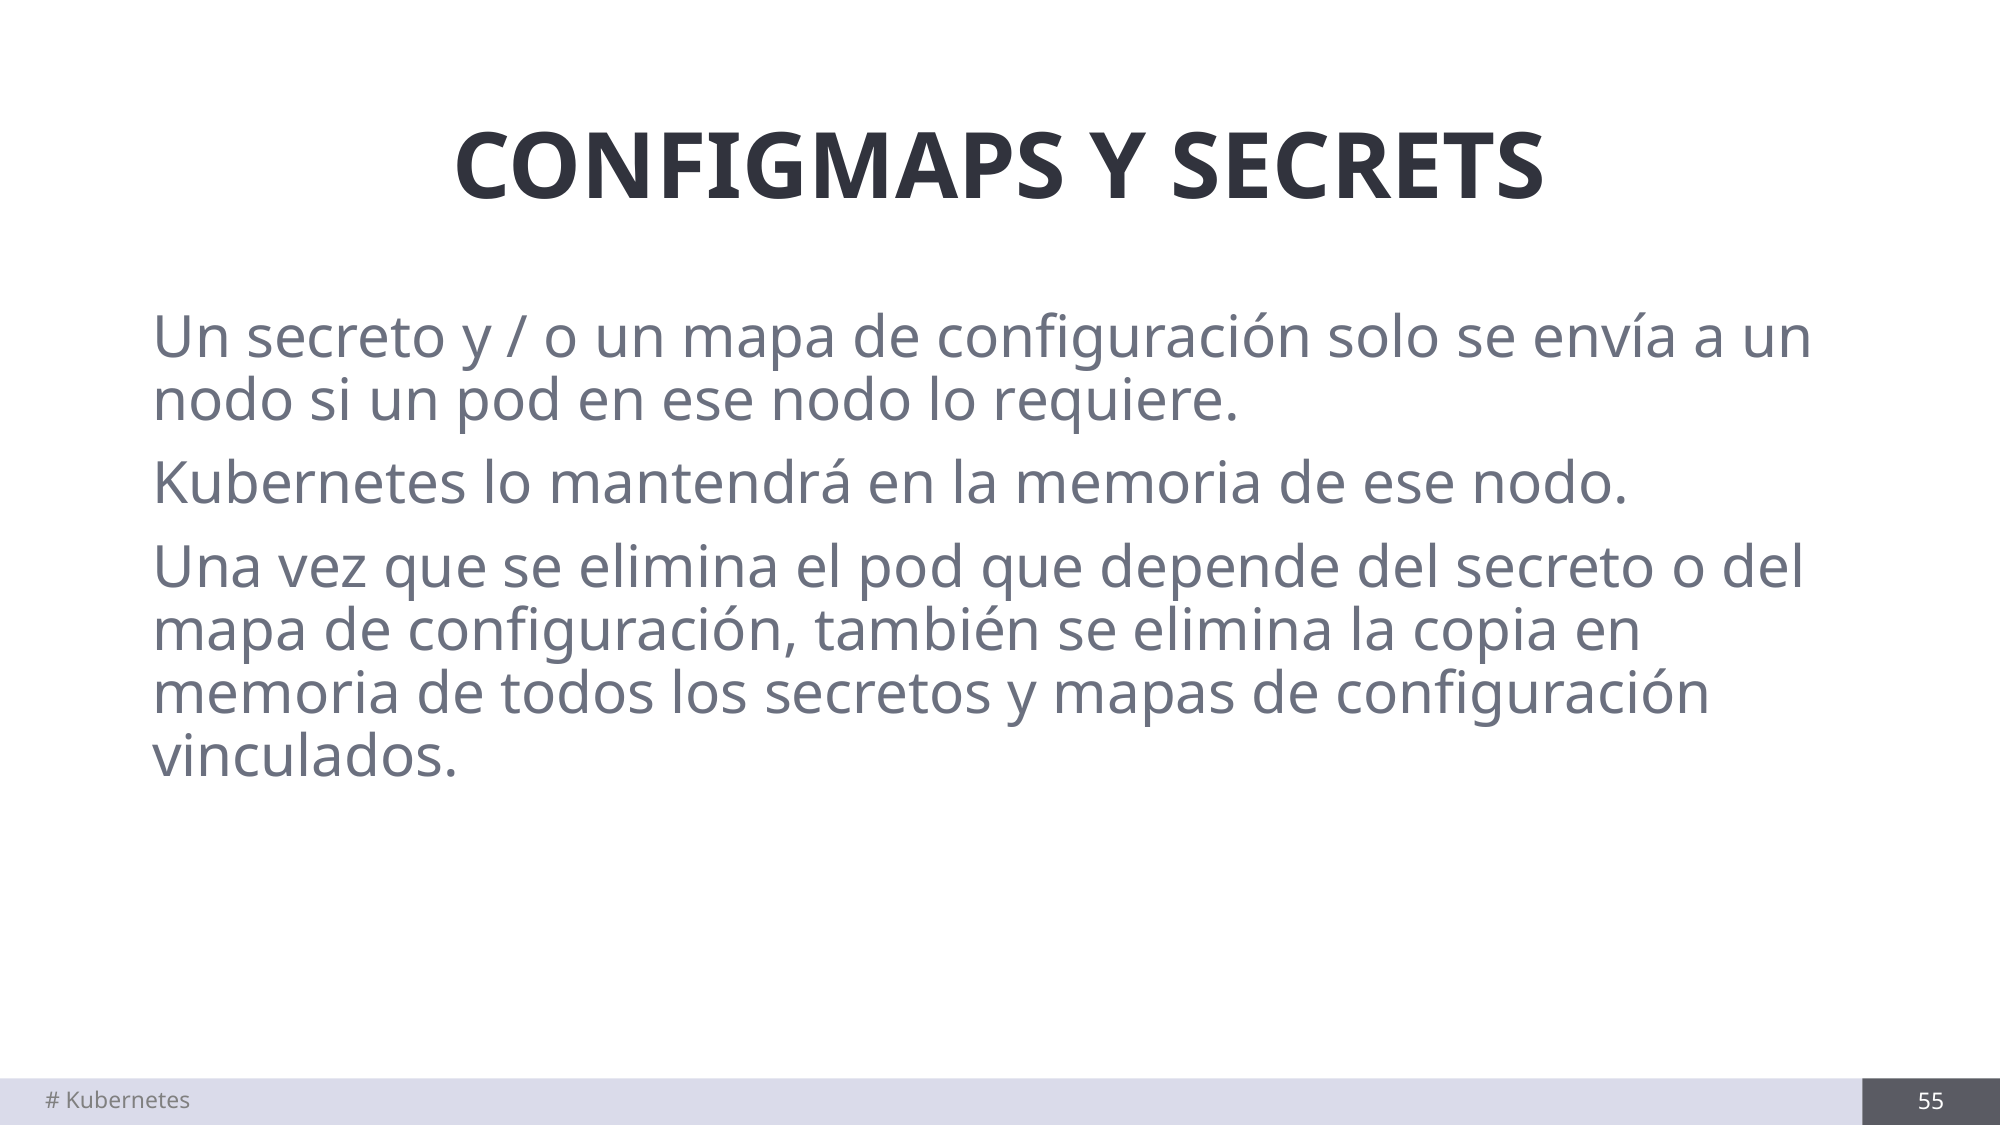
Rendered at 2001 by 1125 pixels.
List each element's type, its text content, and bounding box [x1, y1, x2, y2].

footer # Kubernetes [0, 1078, 1862, 1125]
list Un secreto y / o un mapa de configuración solo se envía a un nodo si un pod en ese nodo lo requiere. Kubernetes lo mantendrá en la memoria de ese nodo. Una vez que se elimina el pod que depende del secreto o del mapa de configuración, también se elimina la copia en memoria de todos los secretos y mapas de configuración vinculados. [137, 299, 1863, 1014]
slide_number 55 [1862, 1078, 2000, 1125]
title CONFIGMAPS Y SECRETS [137, 59, 1863, 278]
